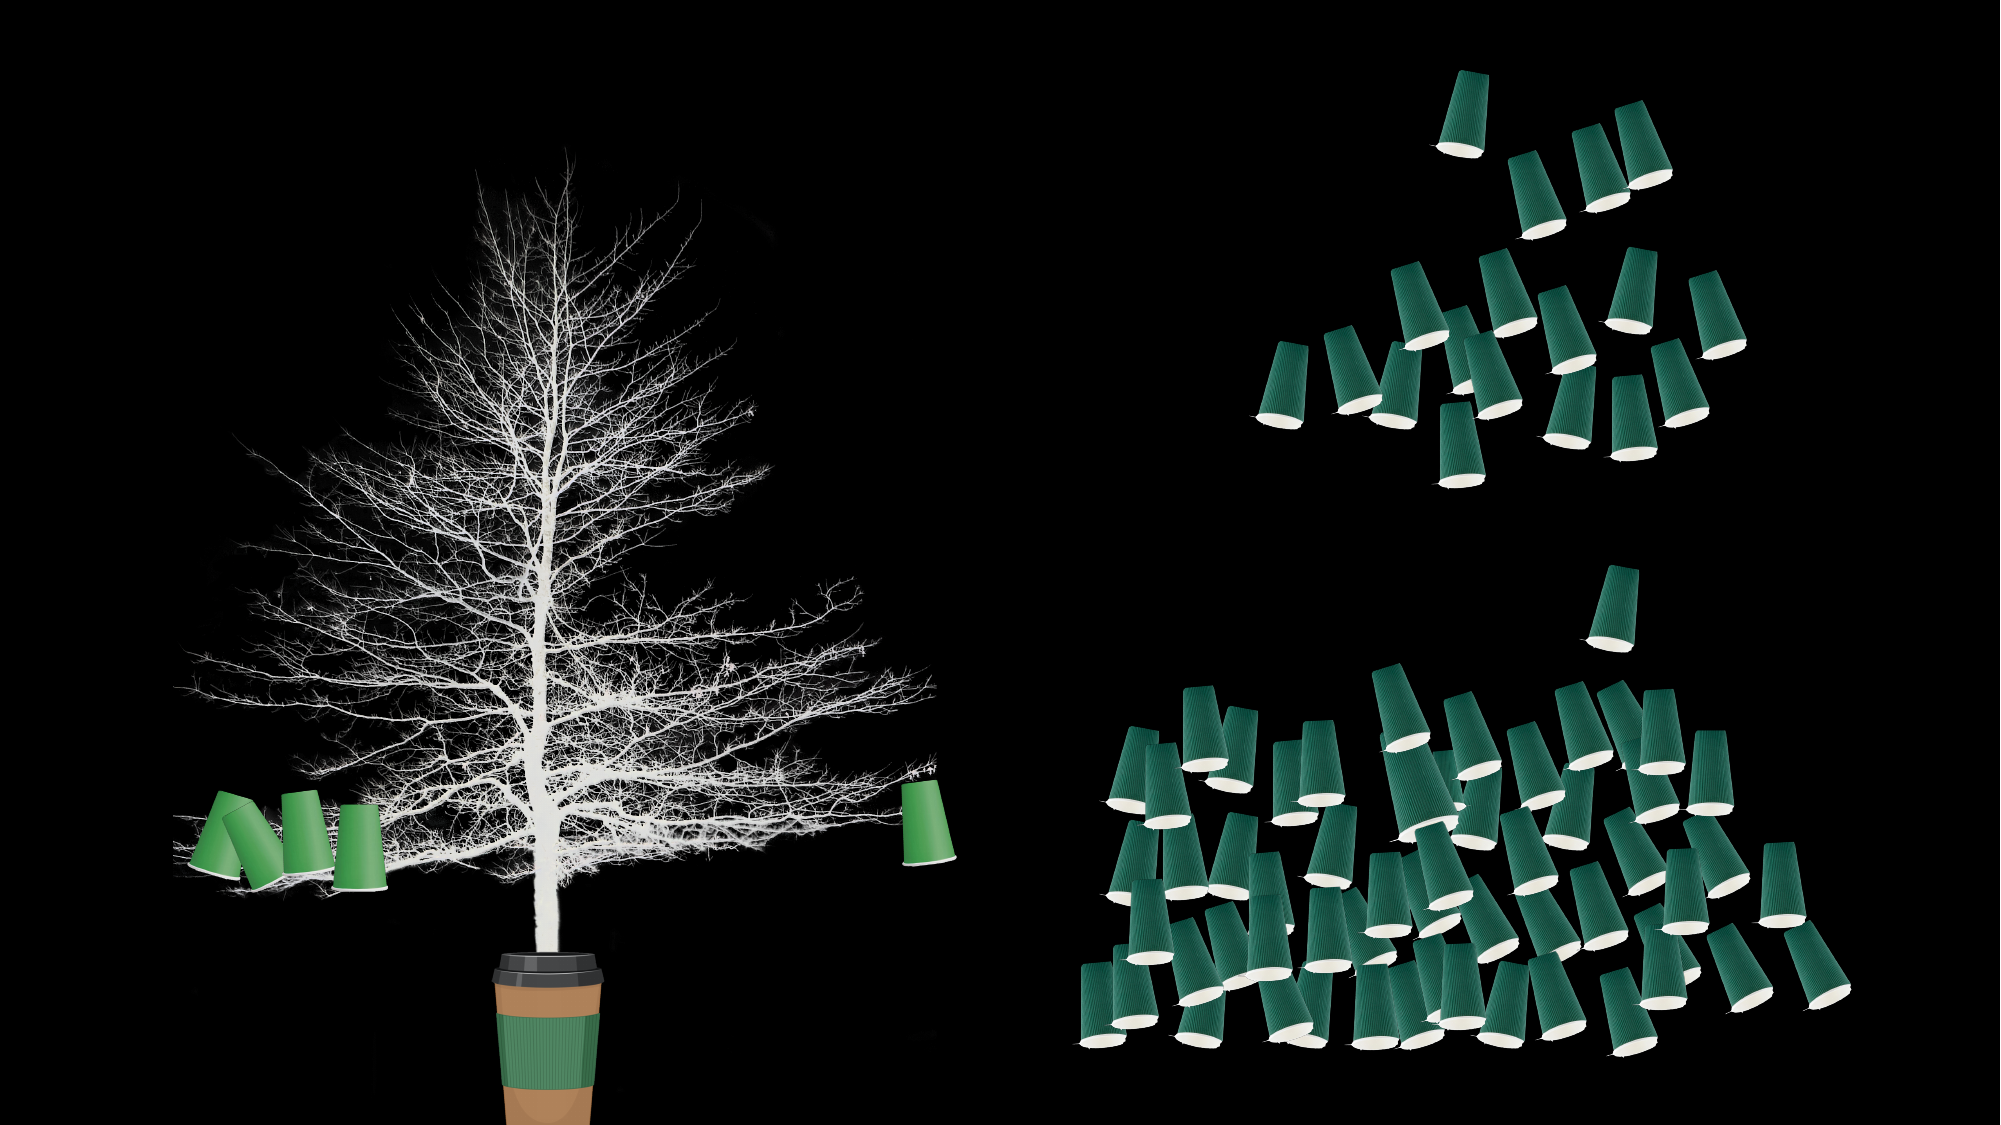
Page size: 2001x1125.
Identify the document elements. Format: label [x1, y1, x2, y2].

picture [1235, 55, 1771, 497]
picture [173, 142, 957, 1125]
picture [1052, 550, 1876, 1070]
